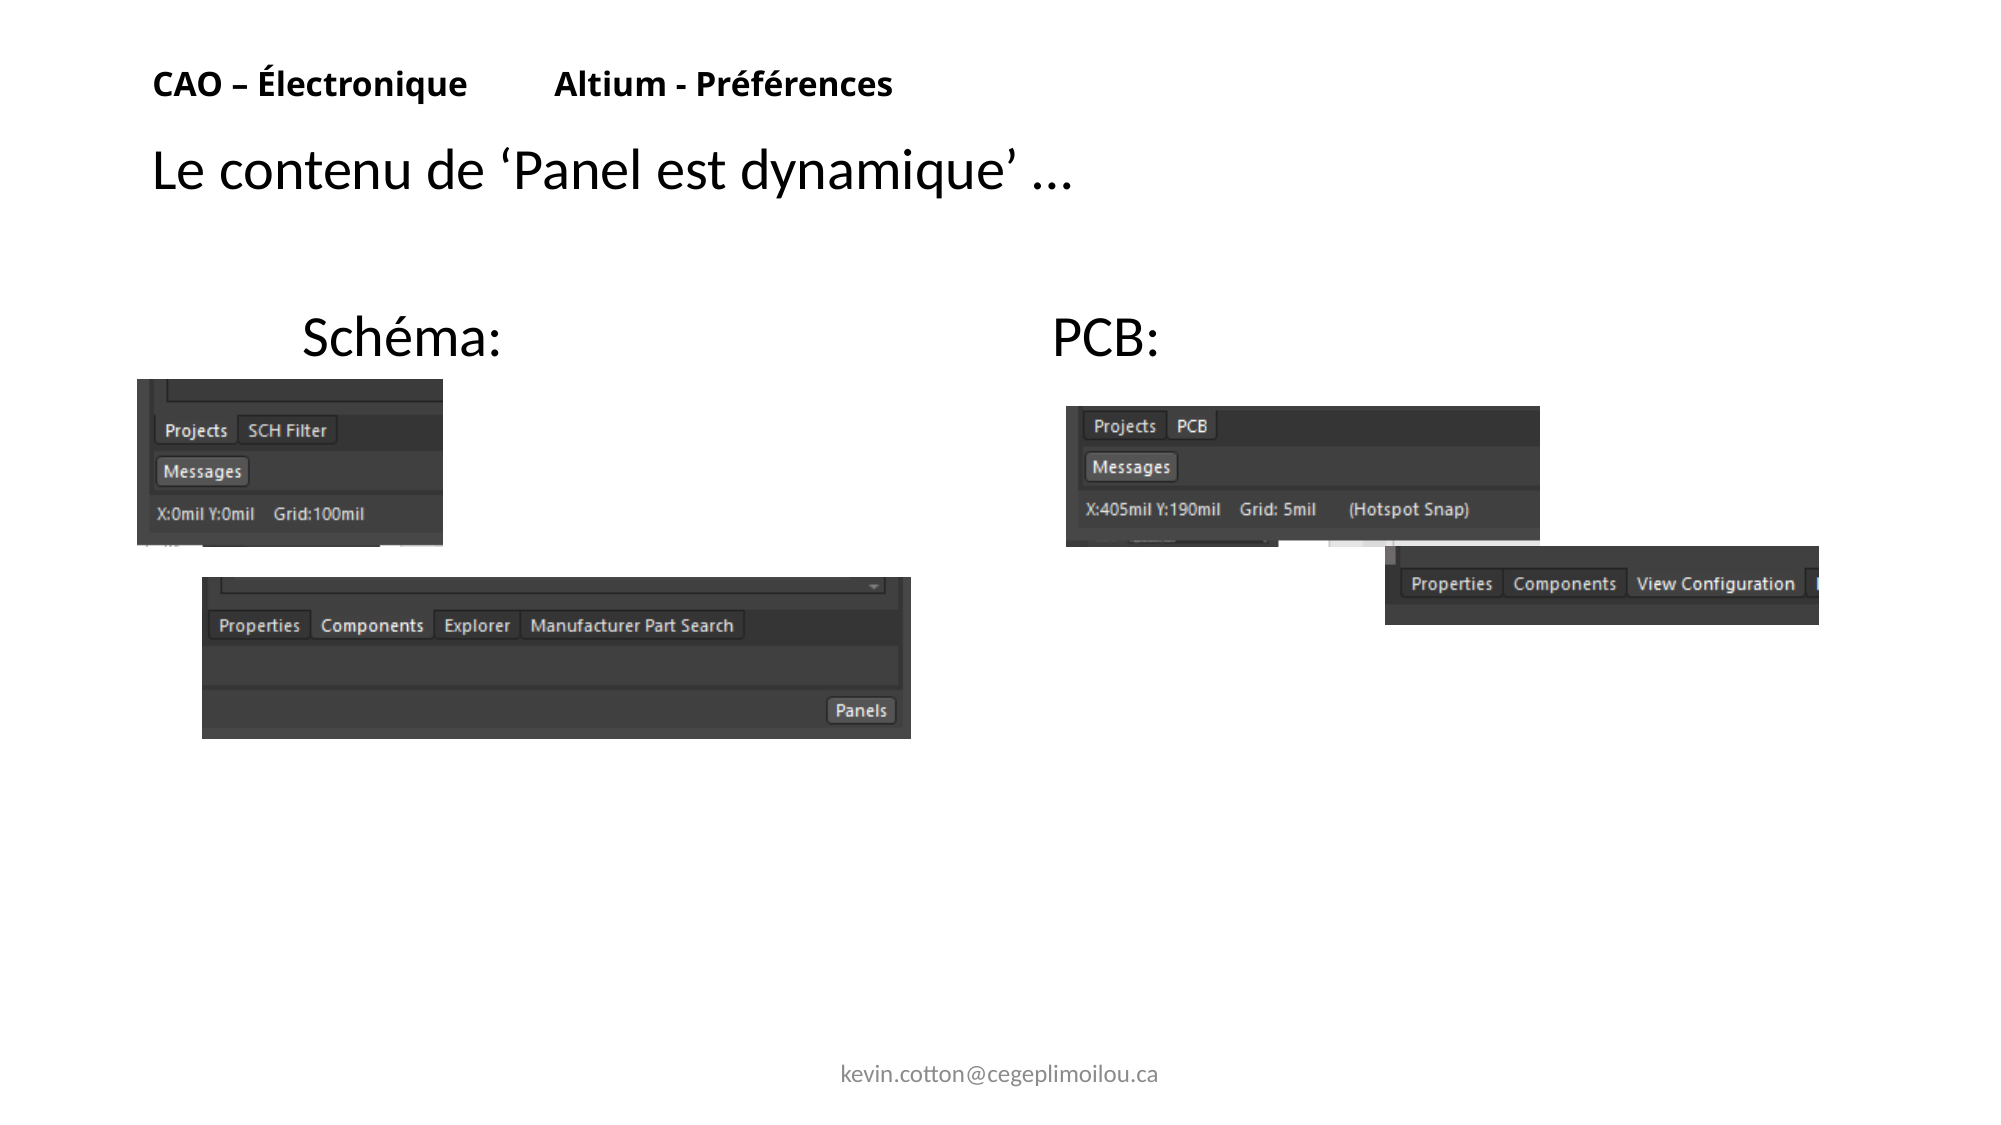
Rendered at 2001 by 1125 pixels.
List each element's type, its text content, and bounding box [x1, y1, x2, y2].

footer kevin.cotton@cegeplimoilou.ca [662, 1042, 1338, 1103]
picture [137, 379, 443, 547]
list Le contenu de ‘Panel est dynamique’ … Schéma: PCB: [137, 131, 1863, 1014]
picture [202, 577, 911, 739]
picture [1066, 406, 1819, 626]
title CAO – Électronique Altium - Préférences [137, 59, 1863, 112]
